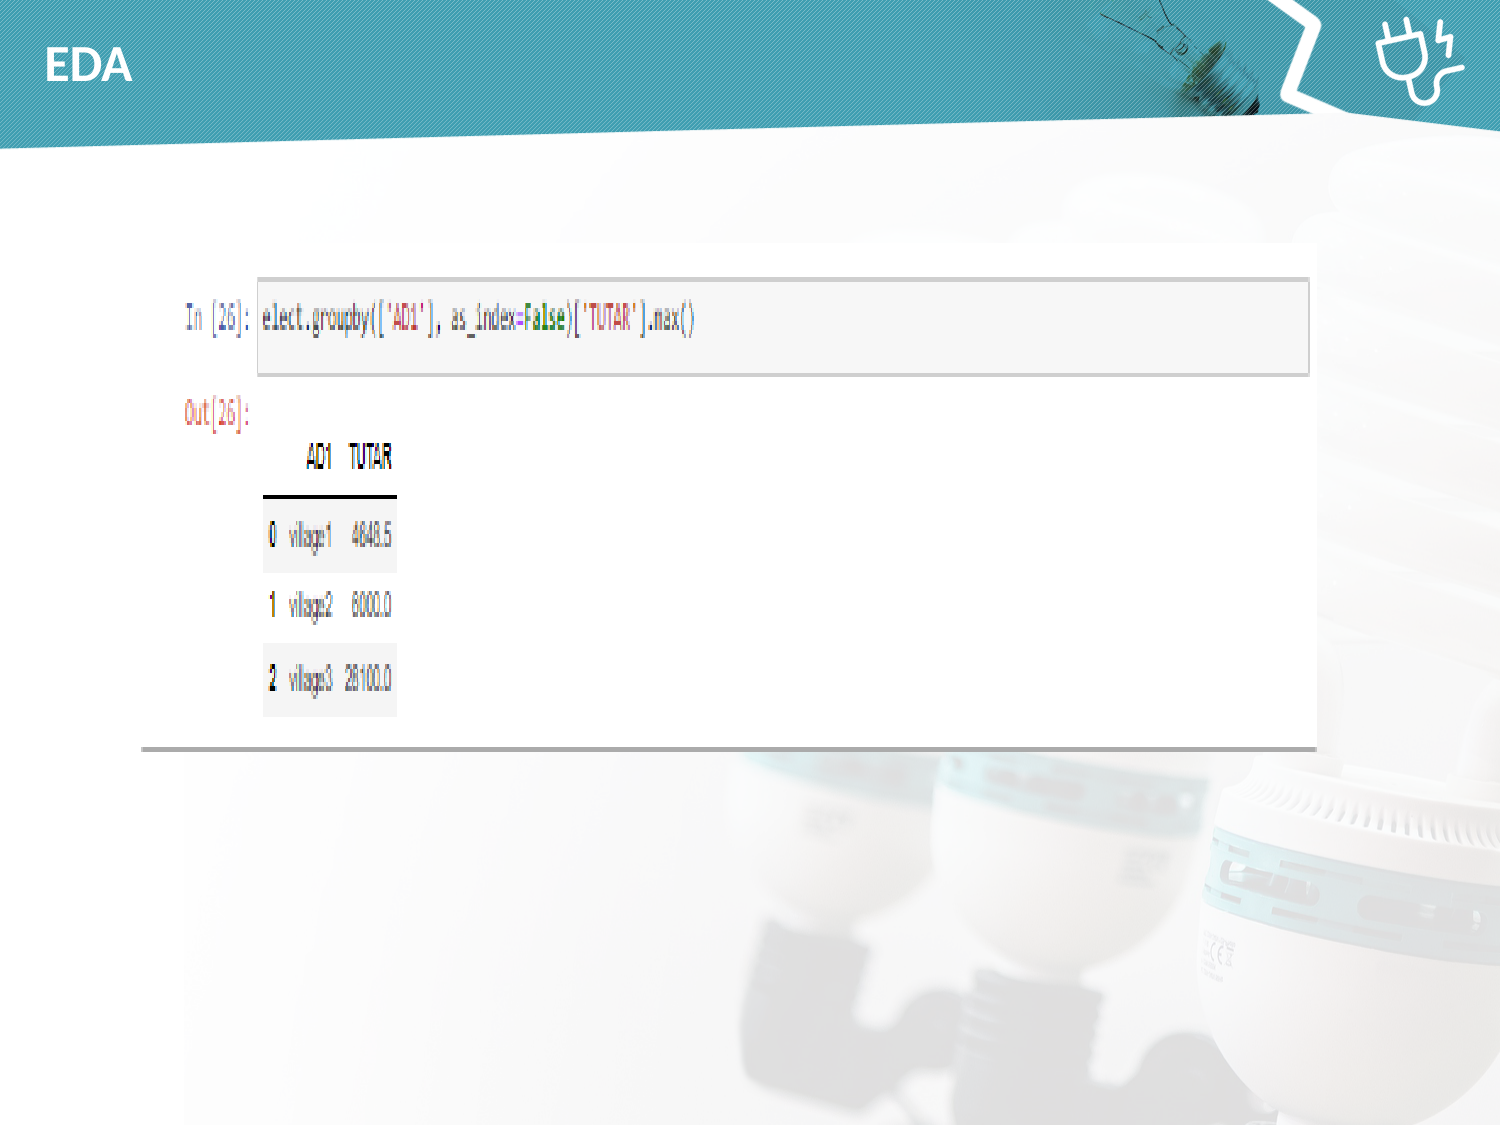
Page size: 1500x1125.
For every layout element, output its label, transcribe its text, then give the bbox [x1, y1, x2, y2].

title EDA [29, 0, 1287, 127]
picture [0, 0, 1500, 1125]
